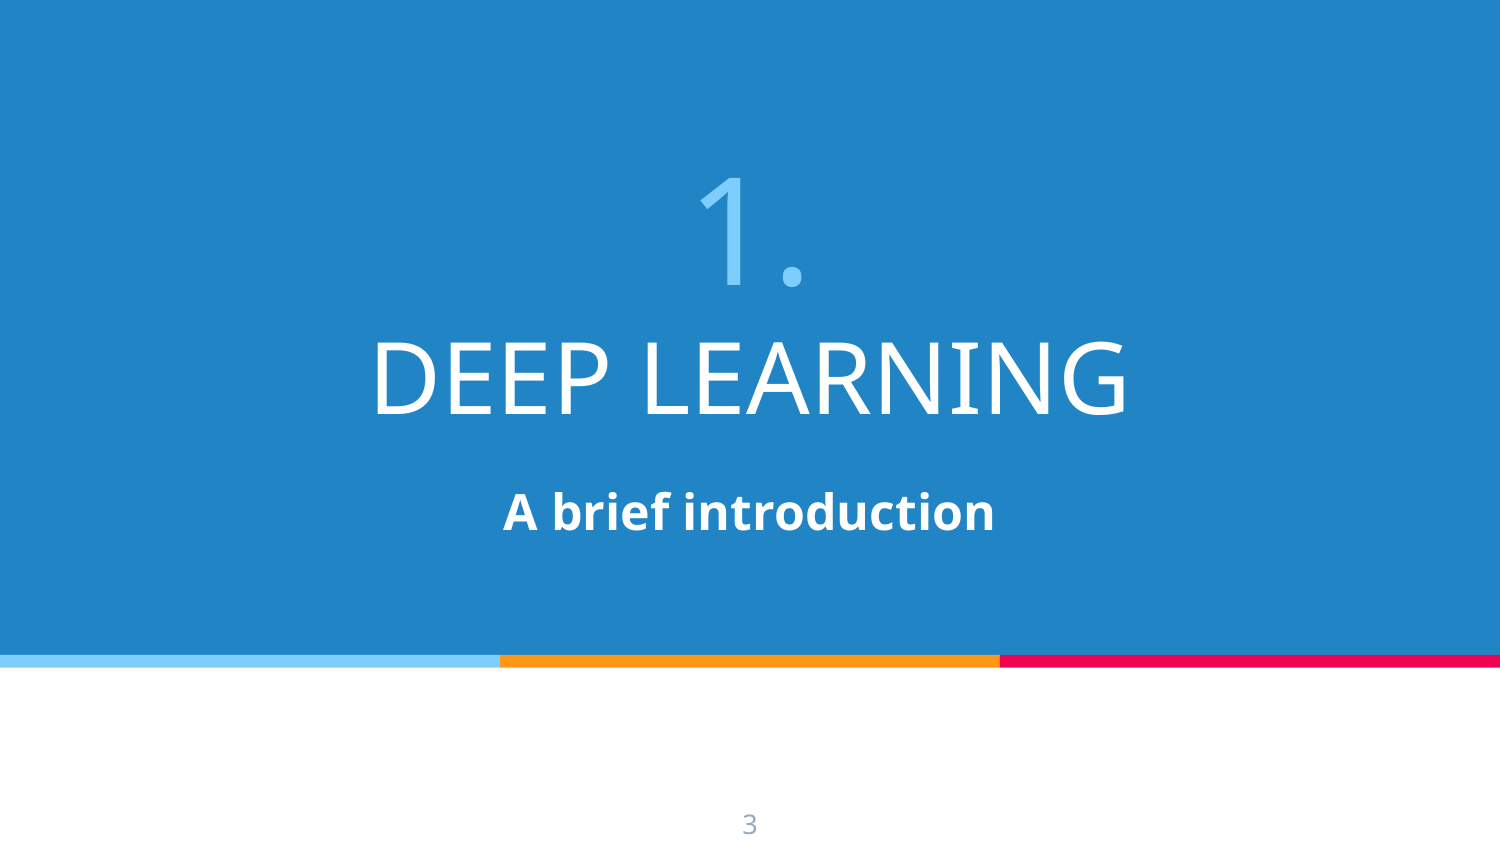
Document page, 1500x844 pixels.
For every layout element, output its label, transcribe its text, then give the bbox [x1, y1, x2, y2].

slide_number 3 [0, 792, 1500, 844]
title 1. DEEP LEARNING [112, 259, 1388, 450]
subtitle A brief introduction [112, 465, 1388, 595]
